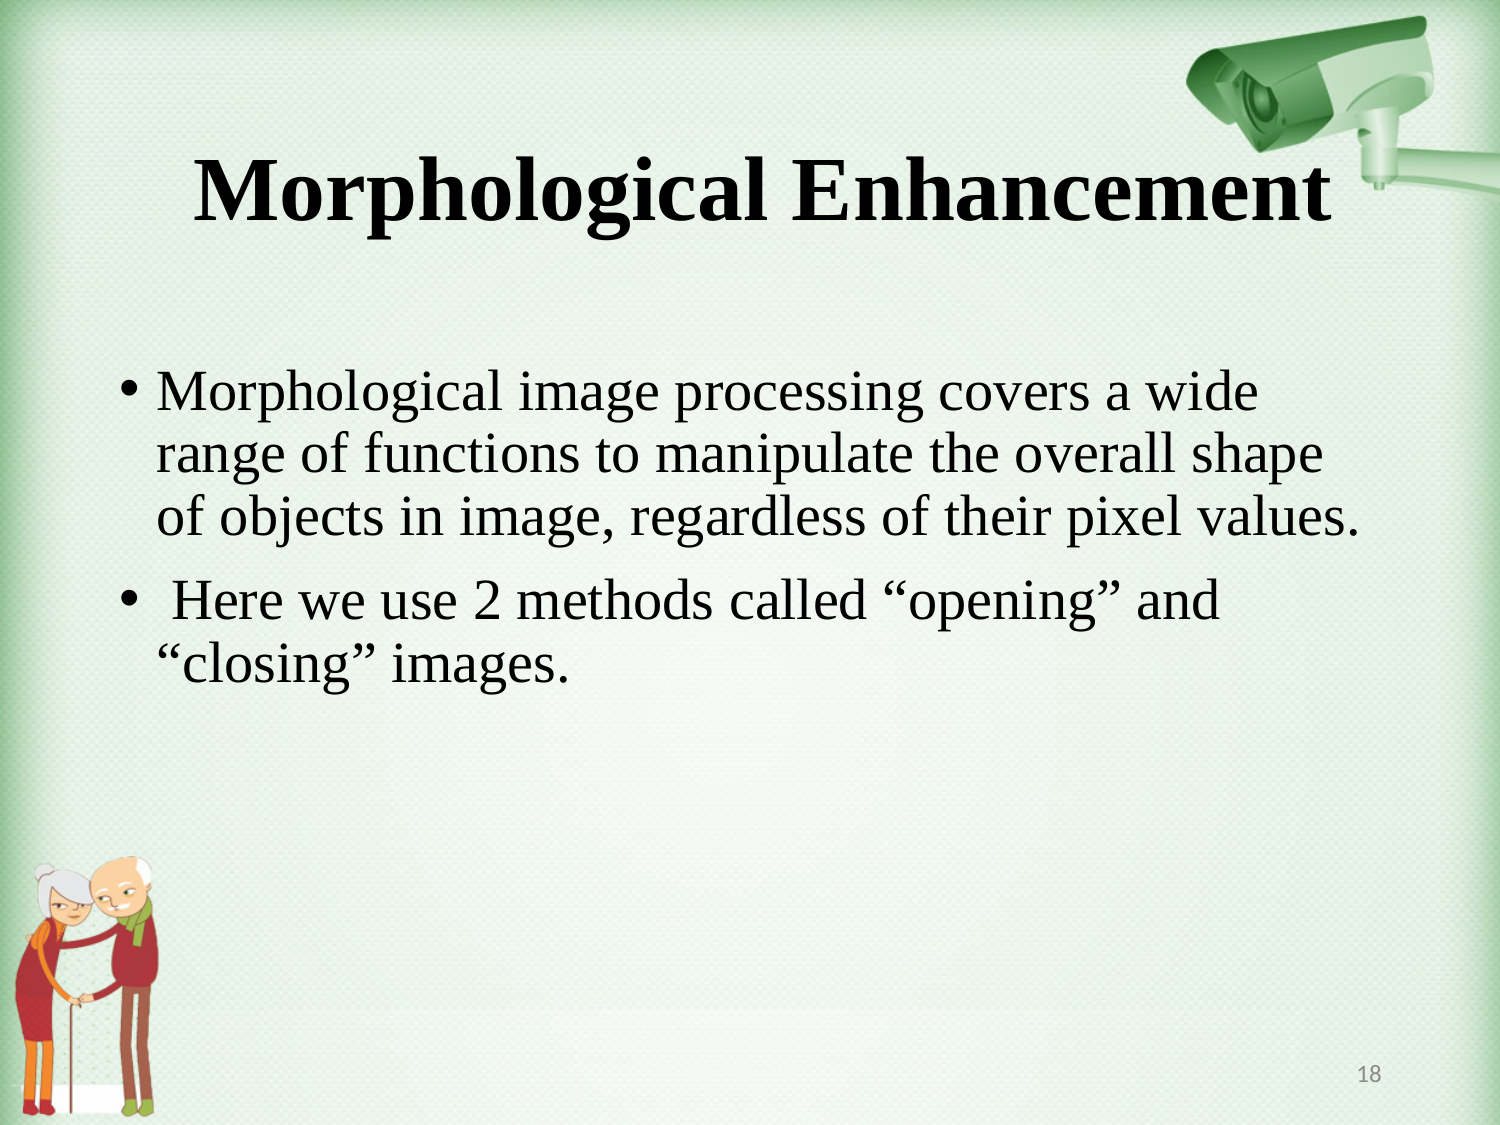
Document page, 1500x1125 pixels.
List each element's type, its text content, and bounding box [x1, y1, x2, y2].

list Morphological image processing covers a wide range of functions to manipulate the overall shape of objects in image, regardless of their pixel values. Here we use 2 methods called “opening” and “closing” images. [104, 352, 1398, 1028]
picture [0, 0, 1500, 1125]
title Morphological Enhancement [130, 82, 1397, 300]
slide_number 18 [1059, 1042, 1397, 1103]
